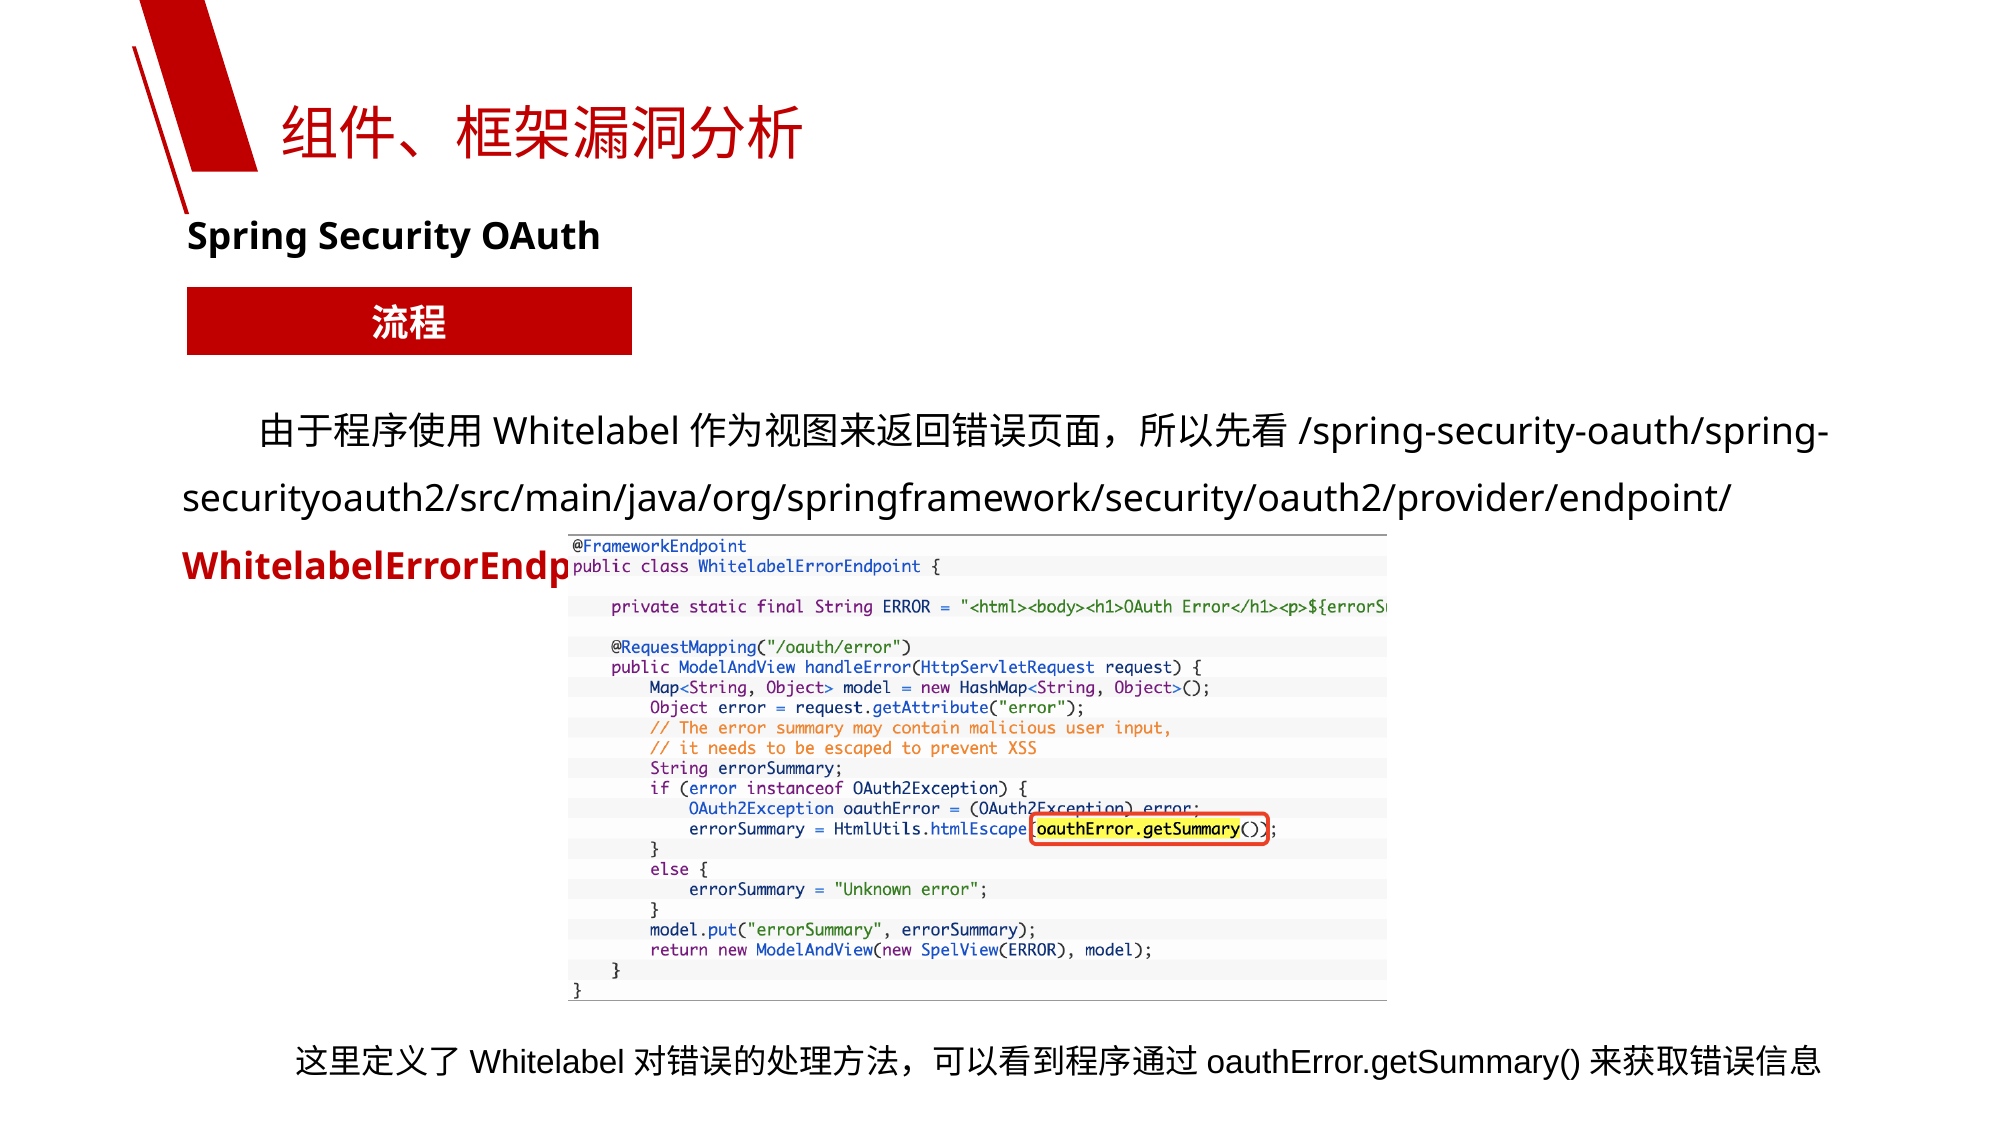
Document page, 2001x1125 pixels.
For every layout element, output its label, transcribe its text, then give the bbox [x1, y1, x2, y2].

picture [568, 534, 1387, 1001]
text_box 这里定义了Whitelabel对错误的处理方法，可以看到程序通过oauthError.getSummary()来获取错误信息 [280, 1012, 1843, 1088]
text_box 流程 [187, 287, 632, 355]
text_box 组件、框架漏洞分析 [265, 88, 820, 174]
text_box 由于程序使用Whitelabel作为视图来返回错误页面，所以先看/spring-security-oauth/spring-securityoauth2/src/main/java/org/springframework/security/oauth2/provider/endpoint/WhitelabelErrorEndpoint.java [167, 377, 1900, 595]
text_box Spring Security OAuth [172, 205, 617, 265]
